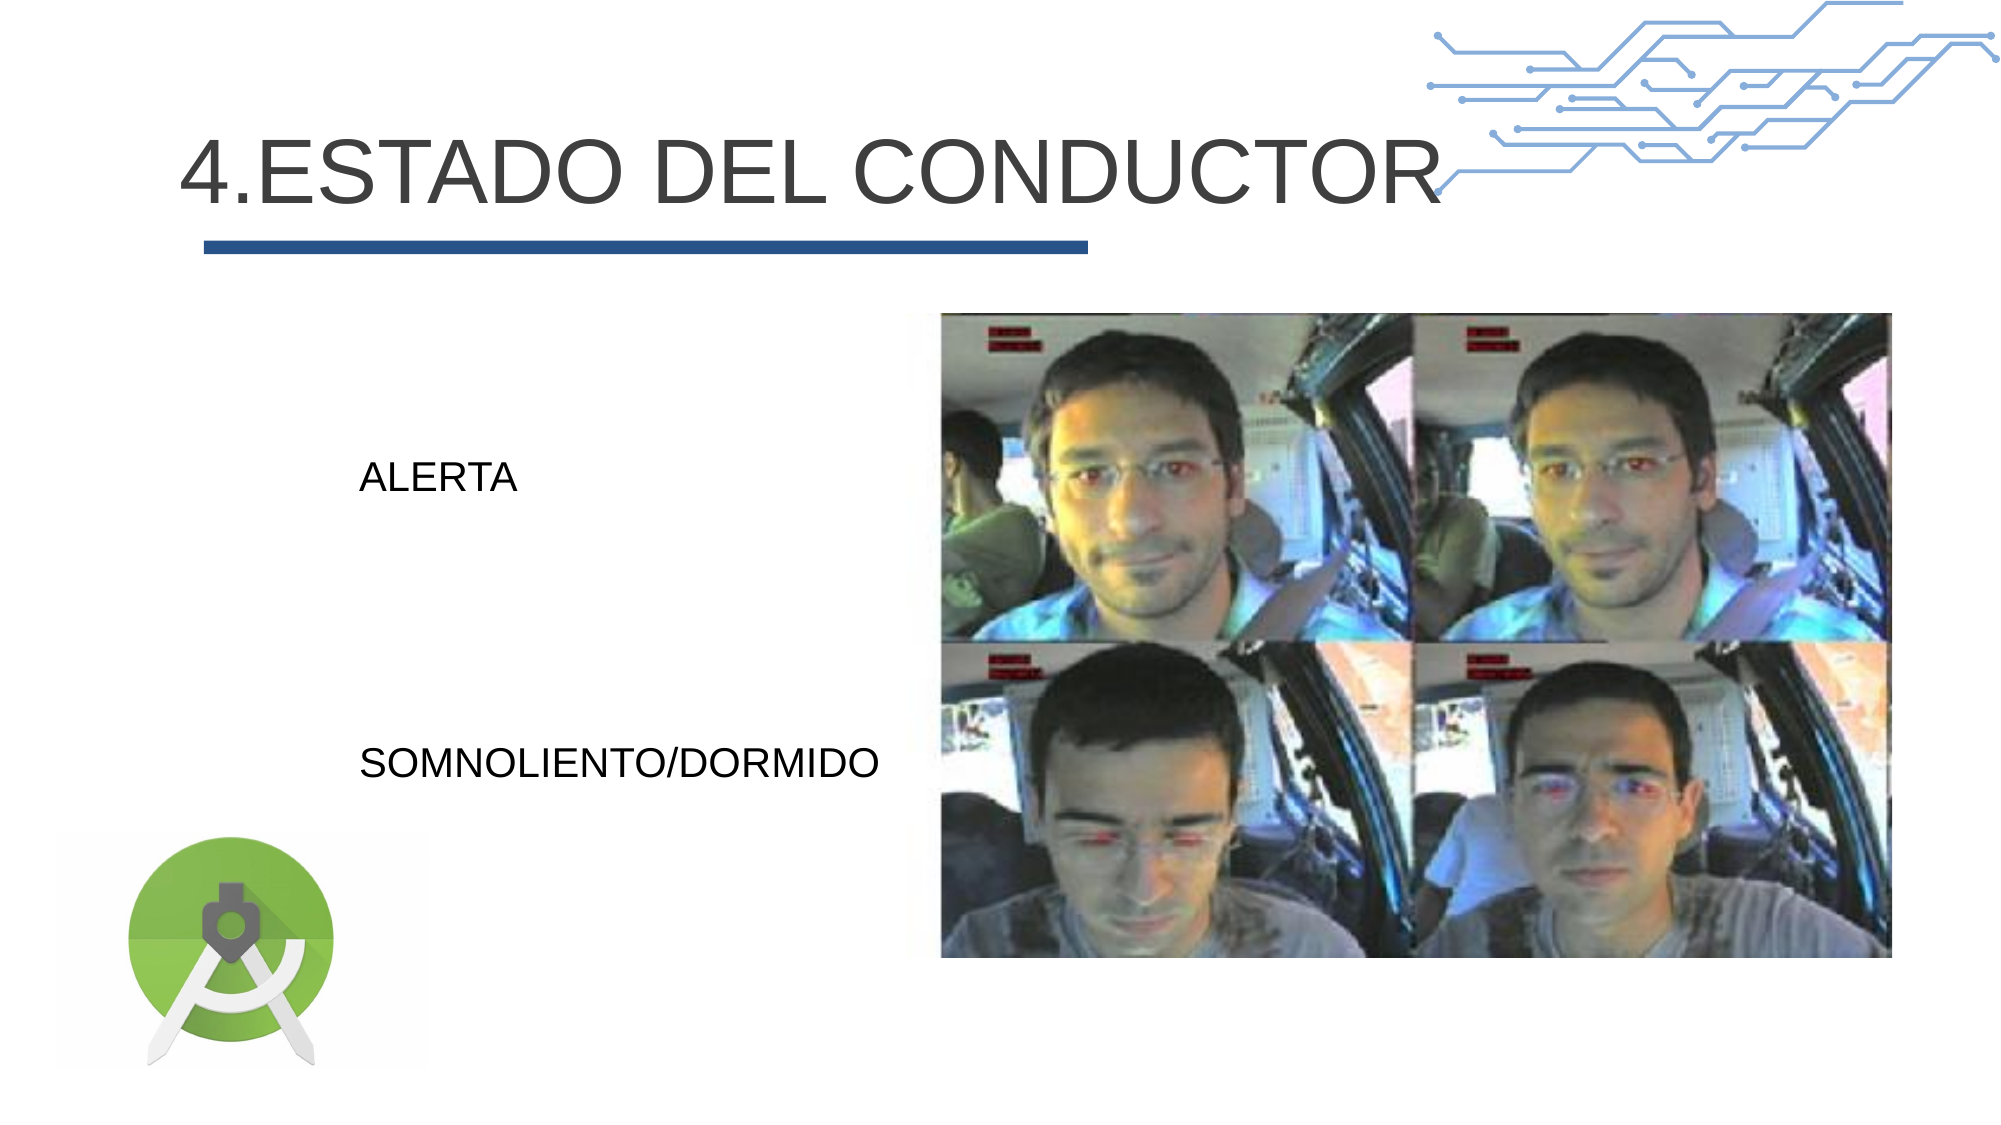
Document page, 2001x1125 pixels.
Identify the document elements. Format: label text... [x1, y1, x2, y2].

text_box 4.ESTADO DEL CONDUCTOR [164, 103, 1752, 229]
text_box SOMNOLIENTO/DORMIDO [344, 720, 790, 801]
text_box [203, 240, 1088, 255]
picture [56, 831, 429, 1069]
text_box ALERTA [344, 434, 562, 515]
picture [795, 313, 1893, 958]
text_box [1425, 0, 2000, 197]
